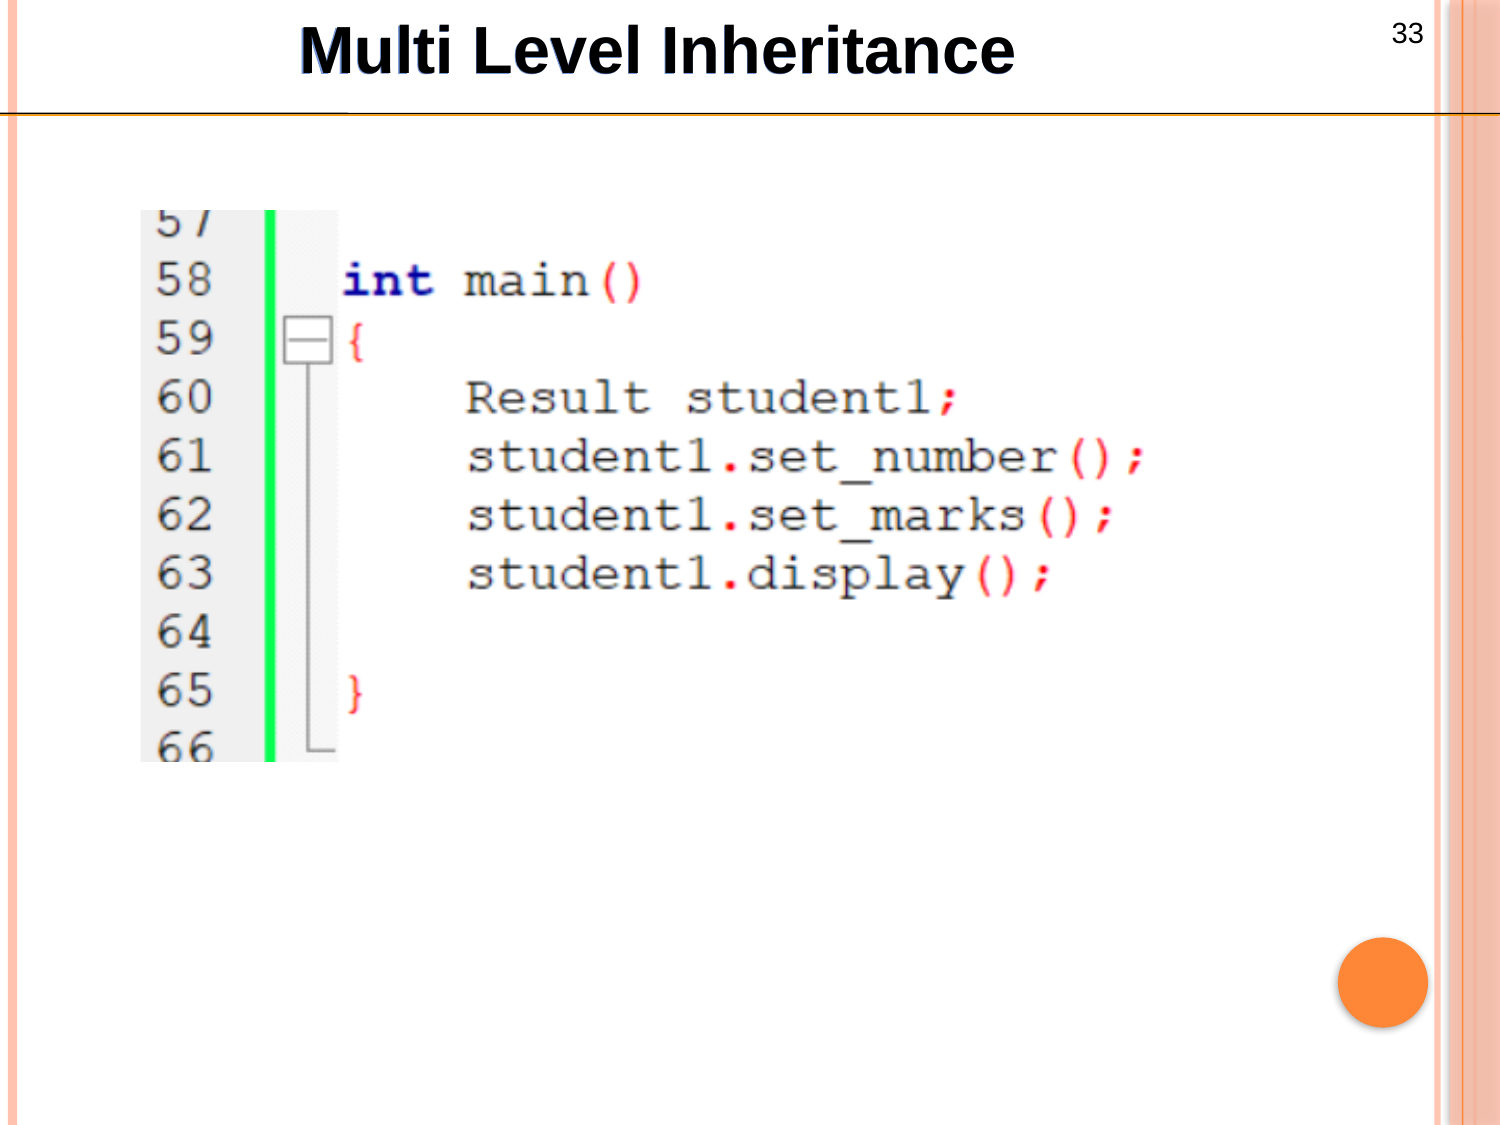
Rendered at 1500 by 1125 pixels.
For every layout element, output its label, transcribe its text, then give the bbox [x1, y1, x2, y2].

picture [140, 210, 1149, 763]
text_box Multi Level Inheritance [284, 0, 1033, 175]
